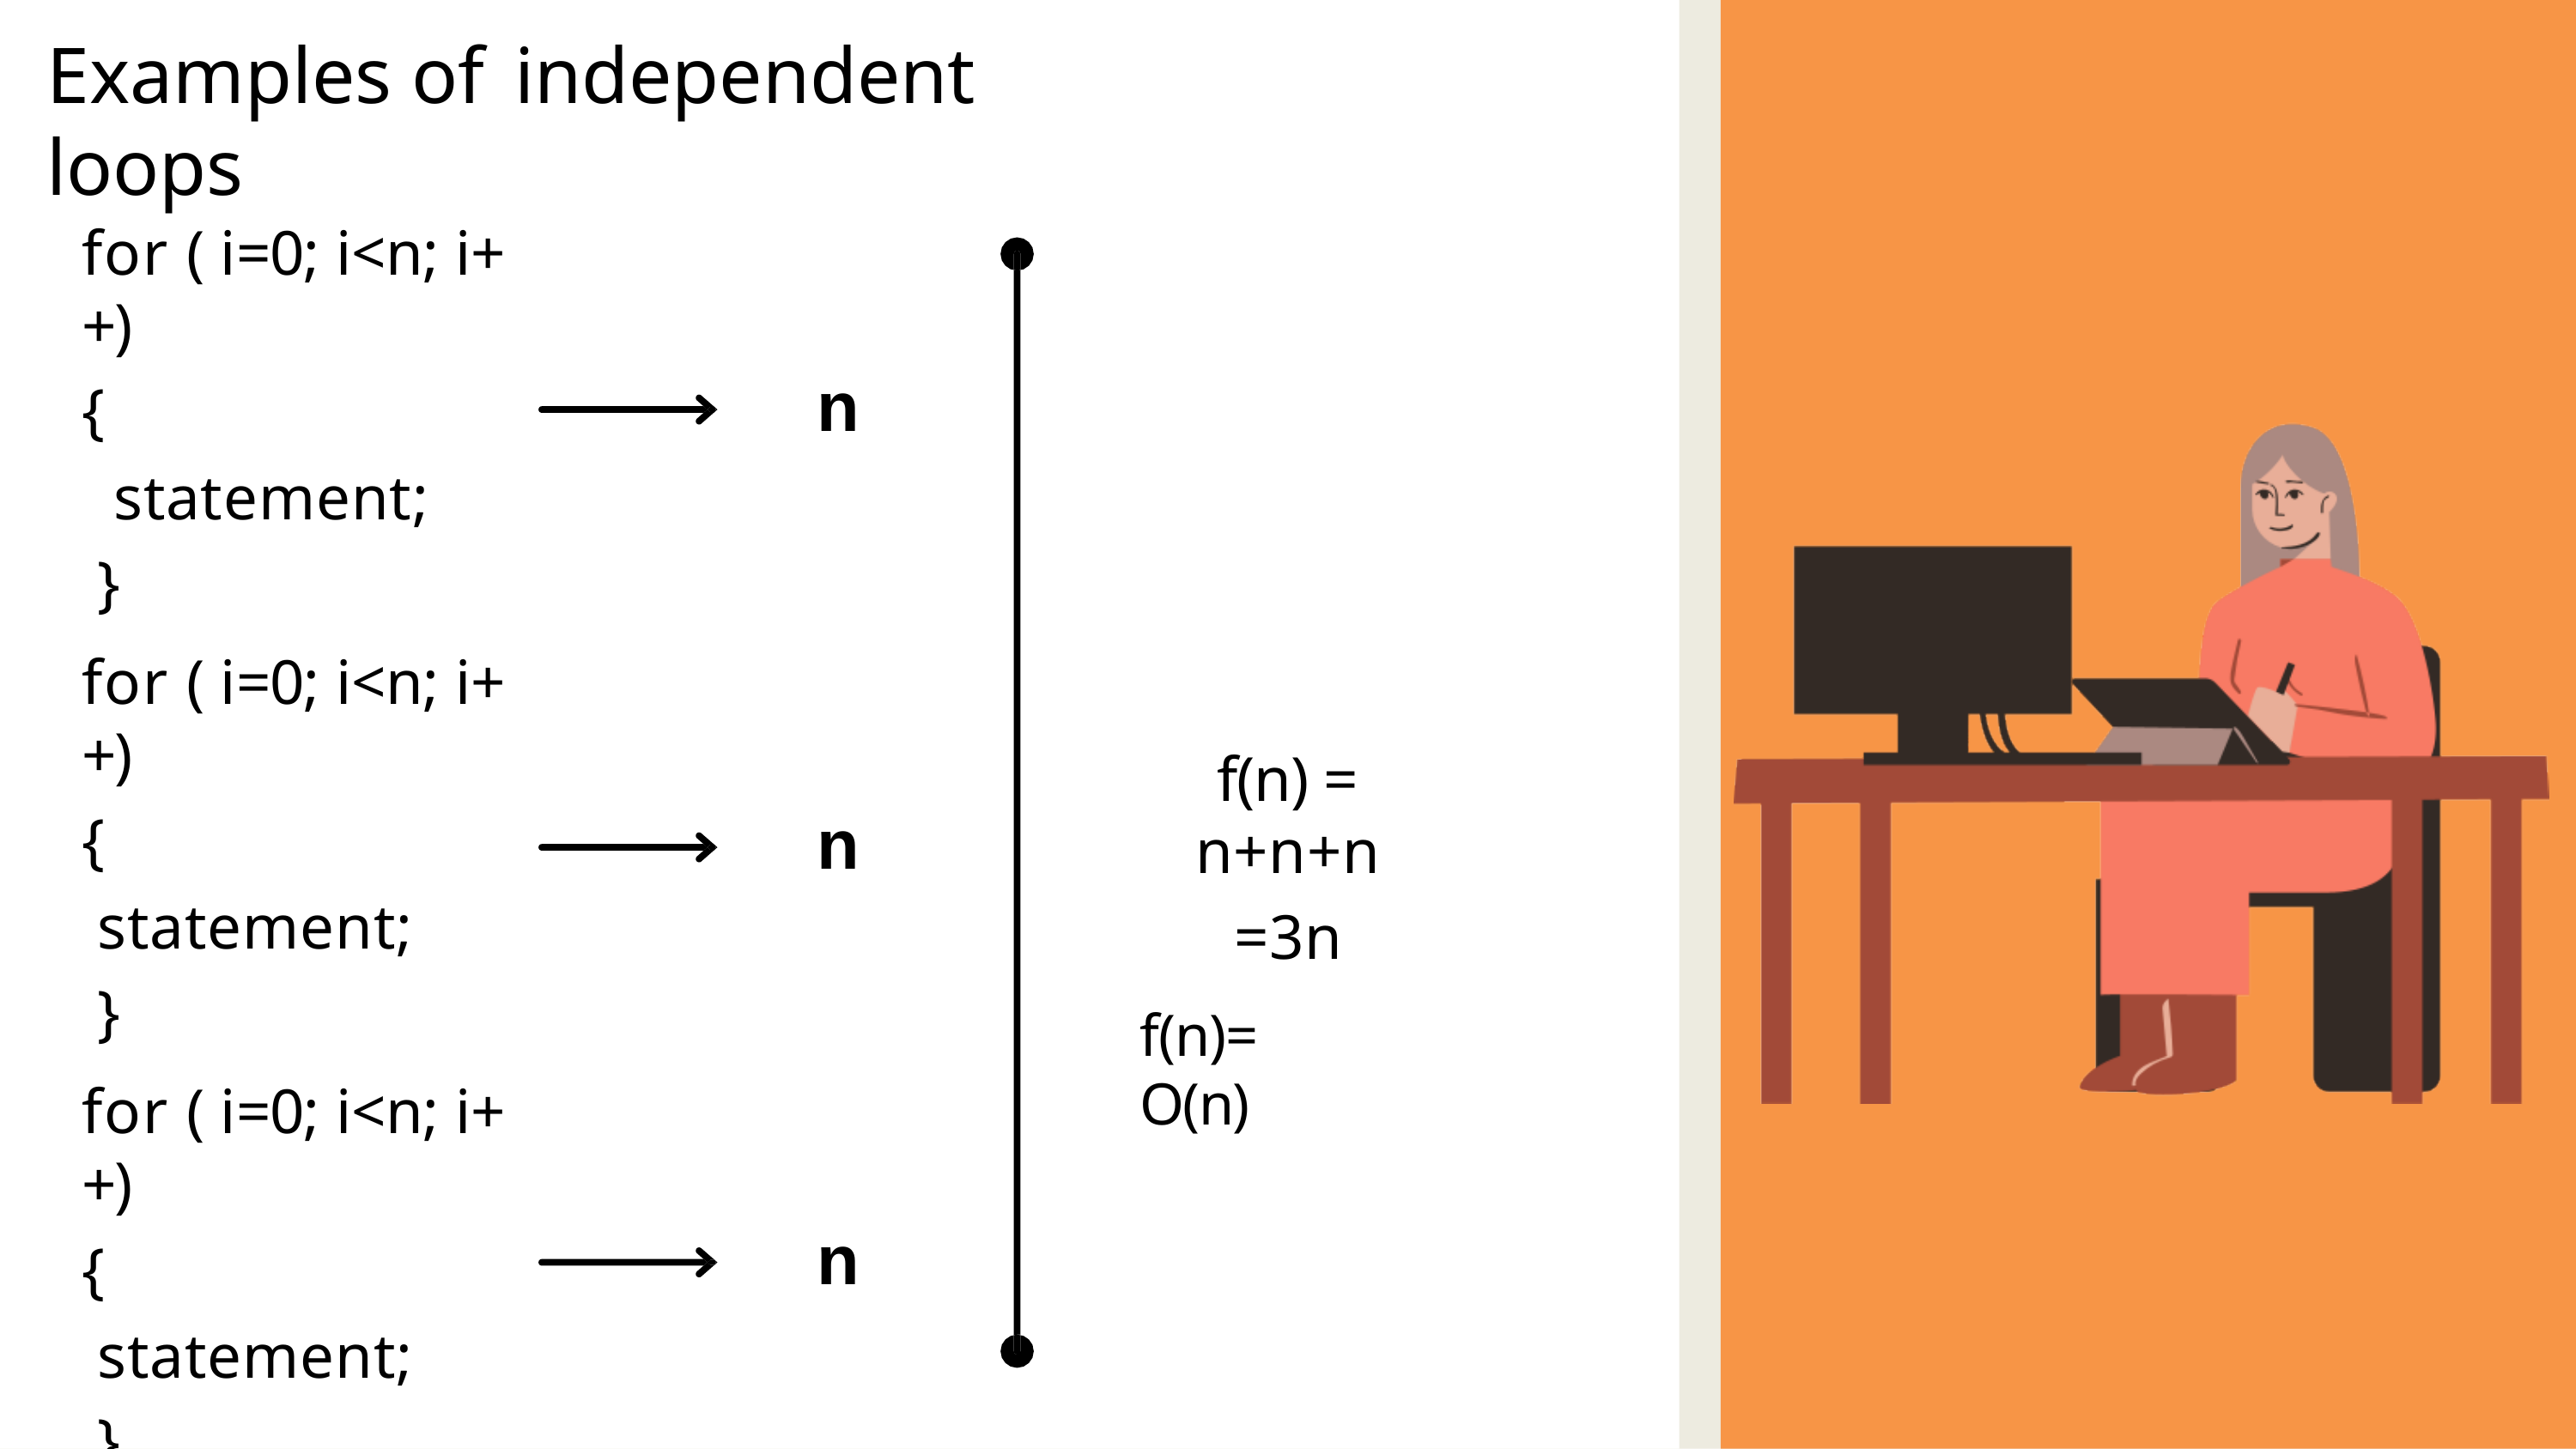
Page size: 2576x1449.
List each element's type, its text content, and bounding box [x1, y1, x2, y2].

text_box [1000, 237, 1034, 1368]
text_box [0, 0, 1680, 1449]
text_box for ( i=0; i<n; i++) { statement; } [79, 628, 538, 1047]
text_box n [815, 360, 865, 446]
title Examples of independent loops [45, 24, 1144, 269]
text_box [538, 832, 718, 863]
text_box n [815, 797, 865, 883]
text_box [538, 394, 718, 425]
text_box n [815, 1212, 865, 1299]
text_box [1720, 0, 2576, 1449]
text_box for ( i=0; i<n; i++) { statement; } [79, 1058, 538, 1449]
text_box f(n) = n+n+n =3n [1121, 725, 1455, 972]
picture [1734, 412, 2550, 1104]
text_box [1680, 0, 1720, 1449]
text_box for ( i=0; i<n; i++) { statement; } [79, 269, 538, 618]
text_box f(n)= O(n) [1138, 997, 1381, 1137]
text_box [538, 1247, 718, 1278]
